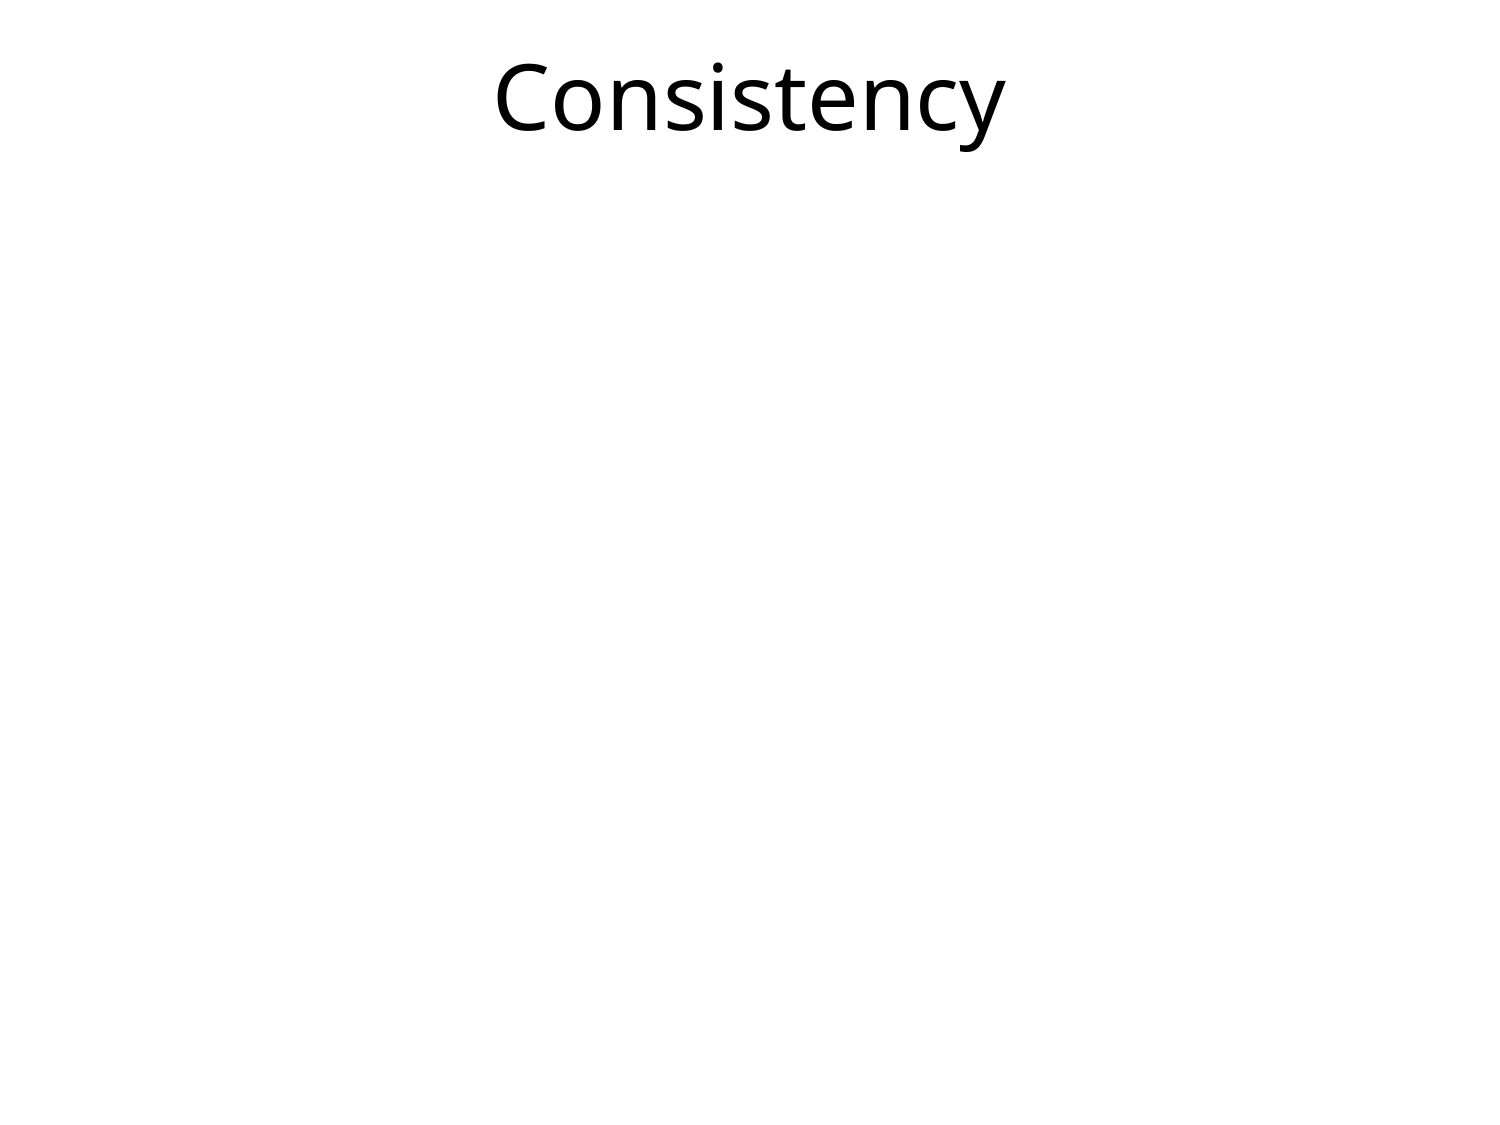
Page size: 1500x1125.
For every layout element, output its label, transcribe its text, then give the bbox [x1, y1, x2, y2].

title Consistency [75, 0, 1425, 188]
